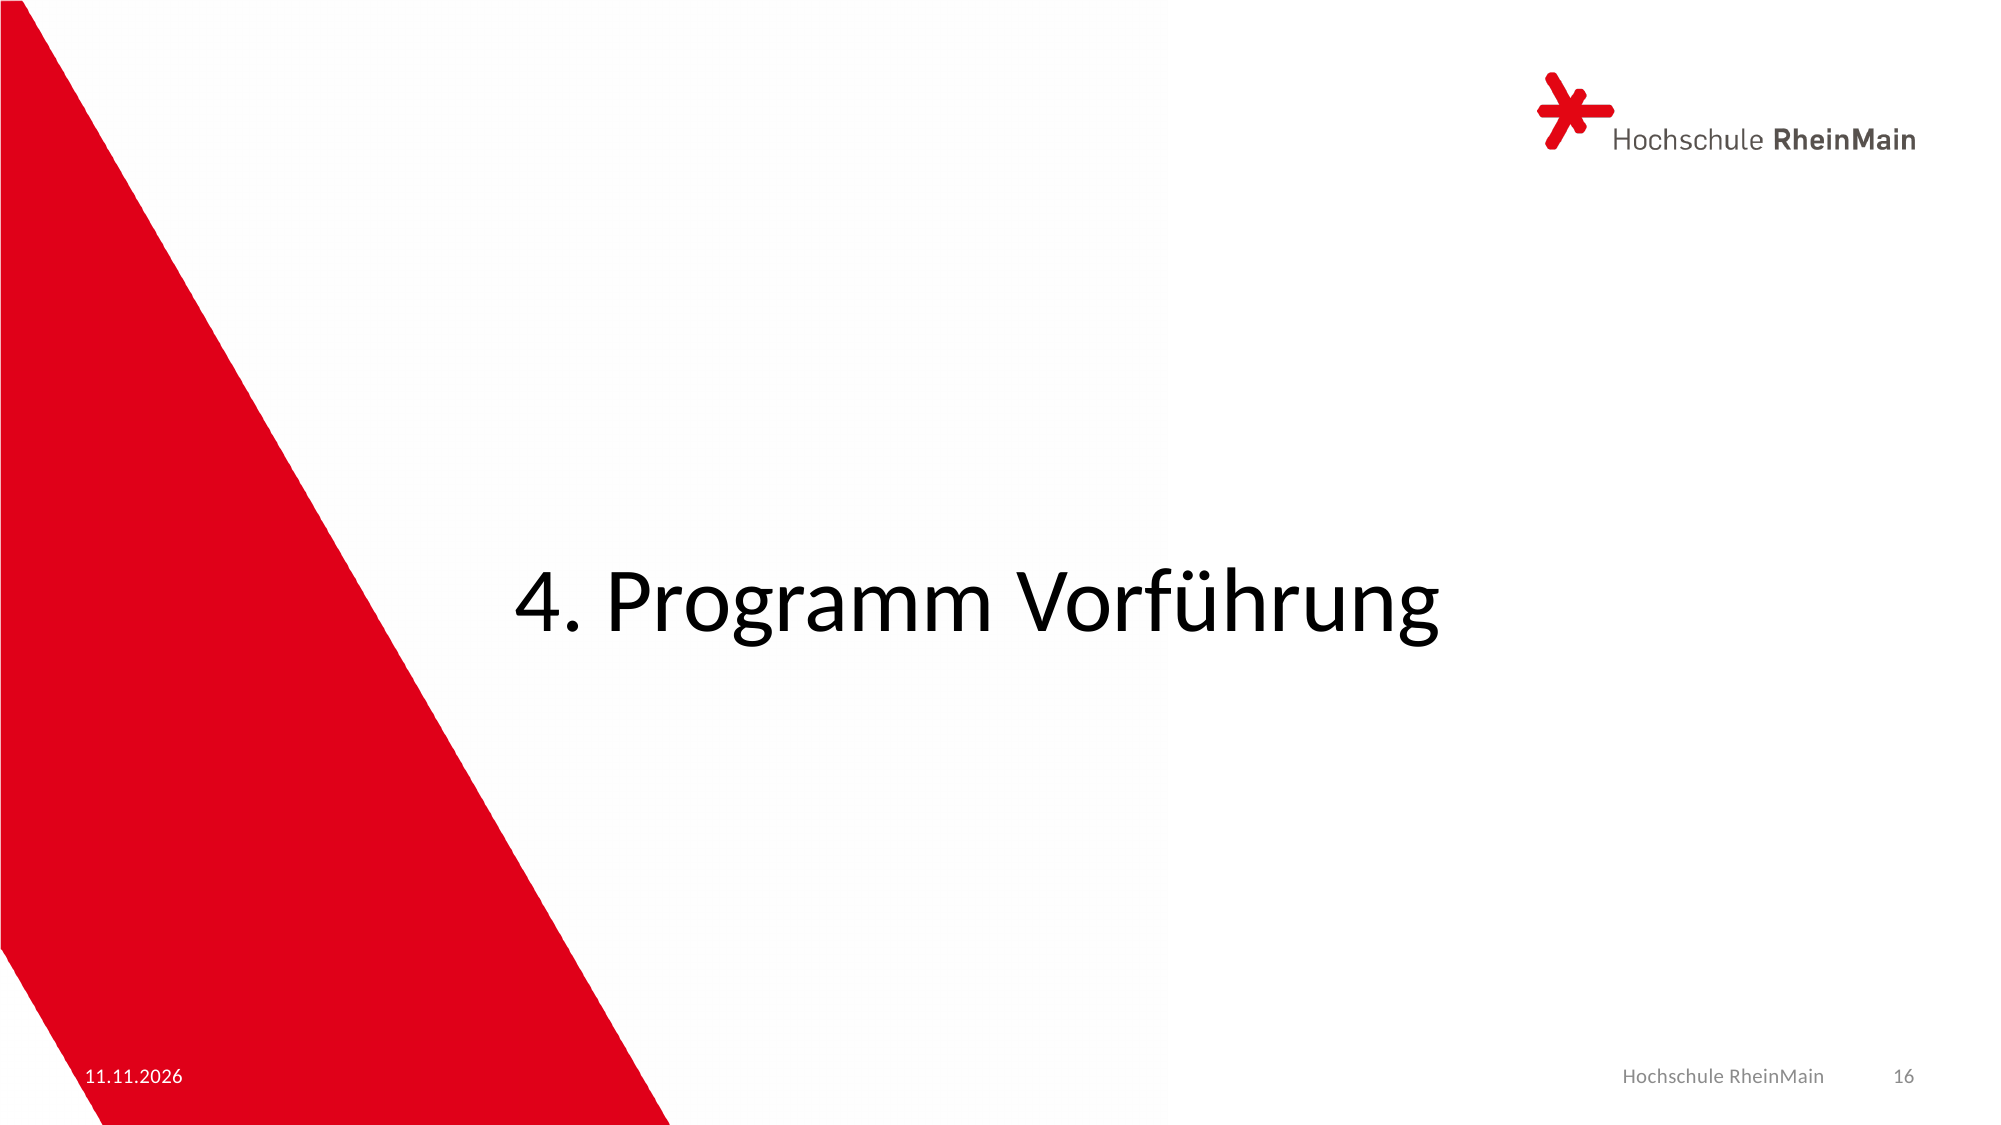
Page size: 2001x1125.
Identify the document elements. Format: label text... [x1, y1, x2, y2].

text_box 4. Programm Vorführung [500, 532, 1716, 658]
picture [0, 0, 1168, 1125]
slide_number 16 [1845, 1059, 1915, 1090]
picture [1537, 72, 1915, 150]
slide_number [84, 1059, 325, 1090]
footer Hochschule RheinMain [1599, 1059, 1845, 1090]
